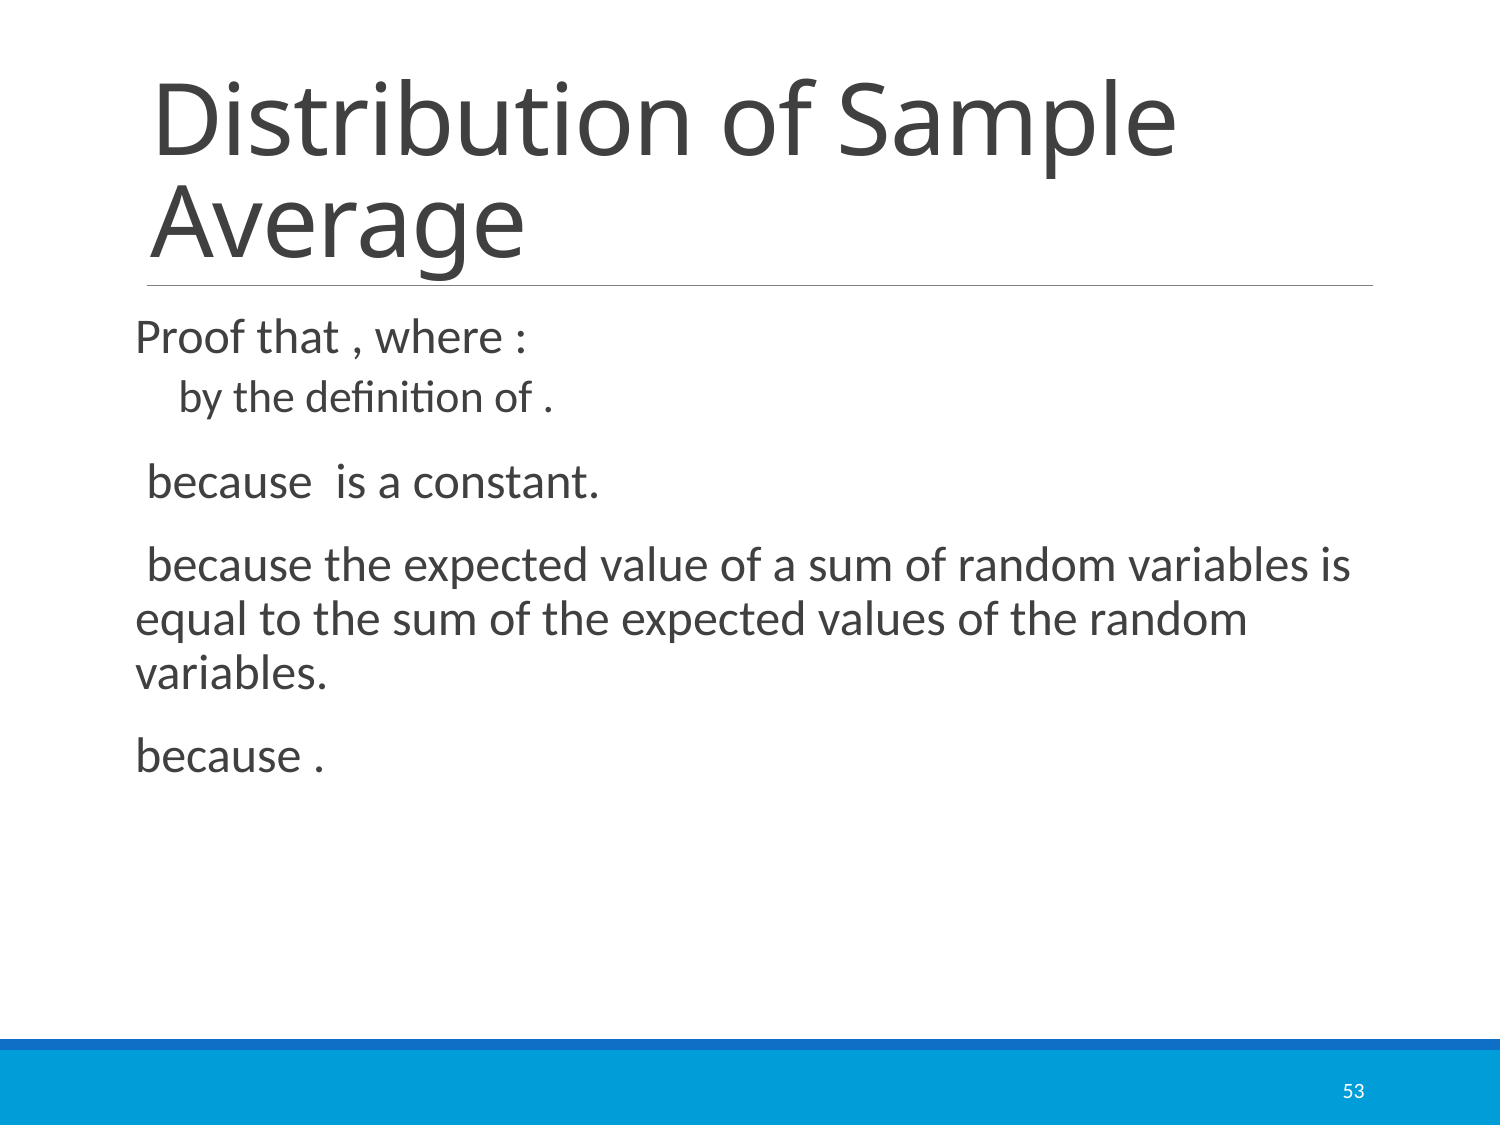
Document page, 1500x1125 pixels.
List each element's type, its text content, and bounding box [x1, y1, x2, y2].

title Distribution of Sample Average [135, 47, 1373, 285]
slide_number 53 [1218, 1059, 1380, 1120]
